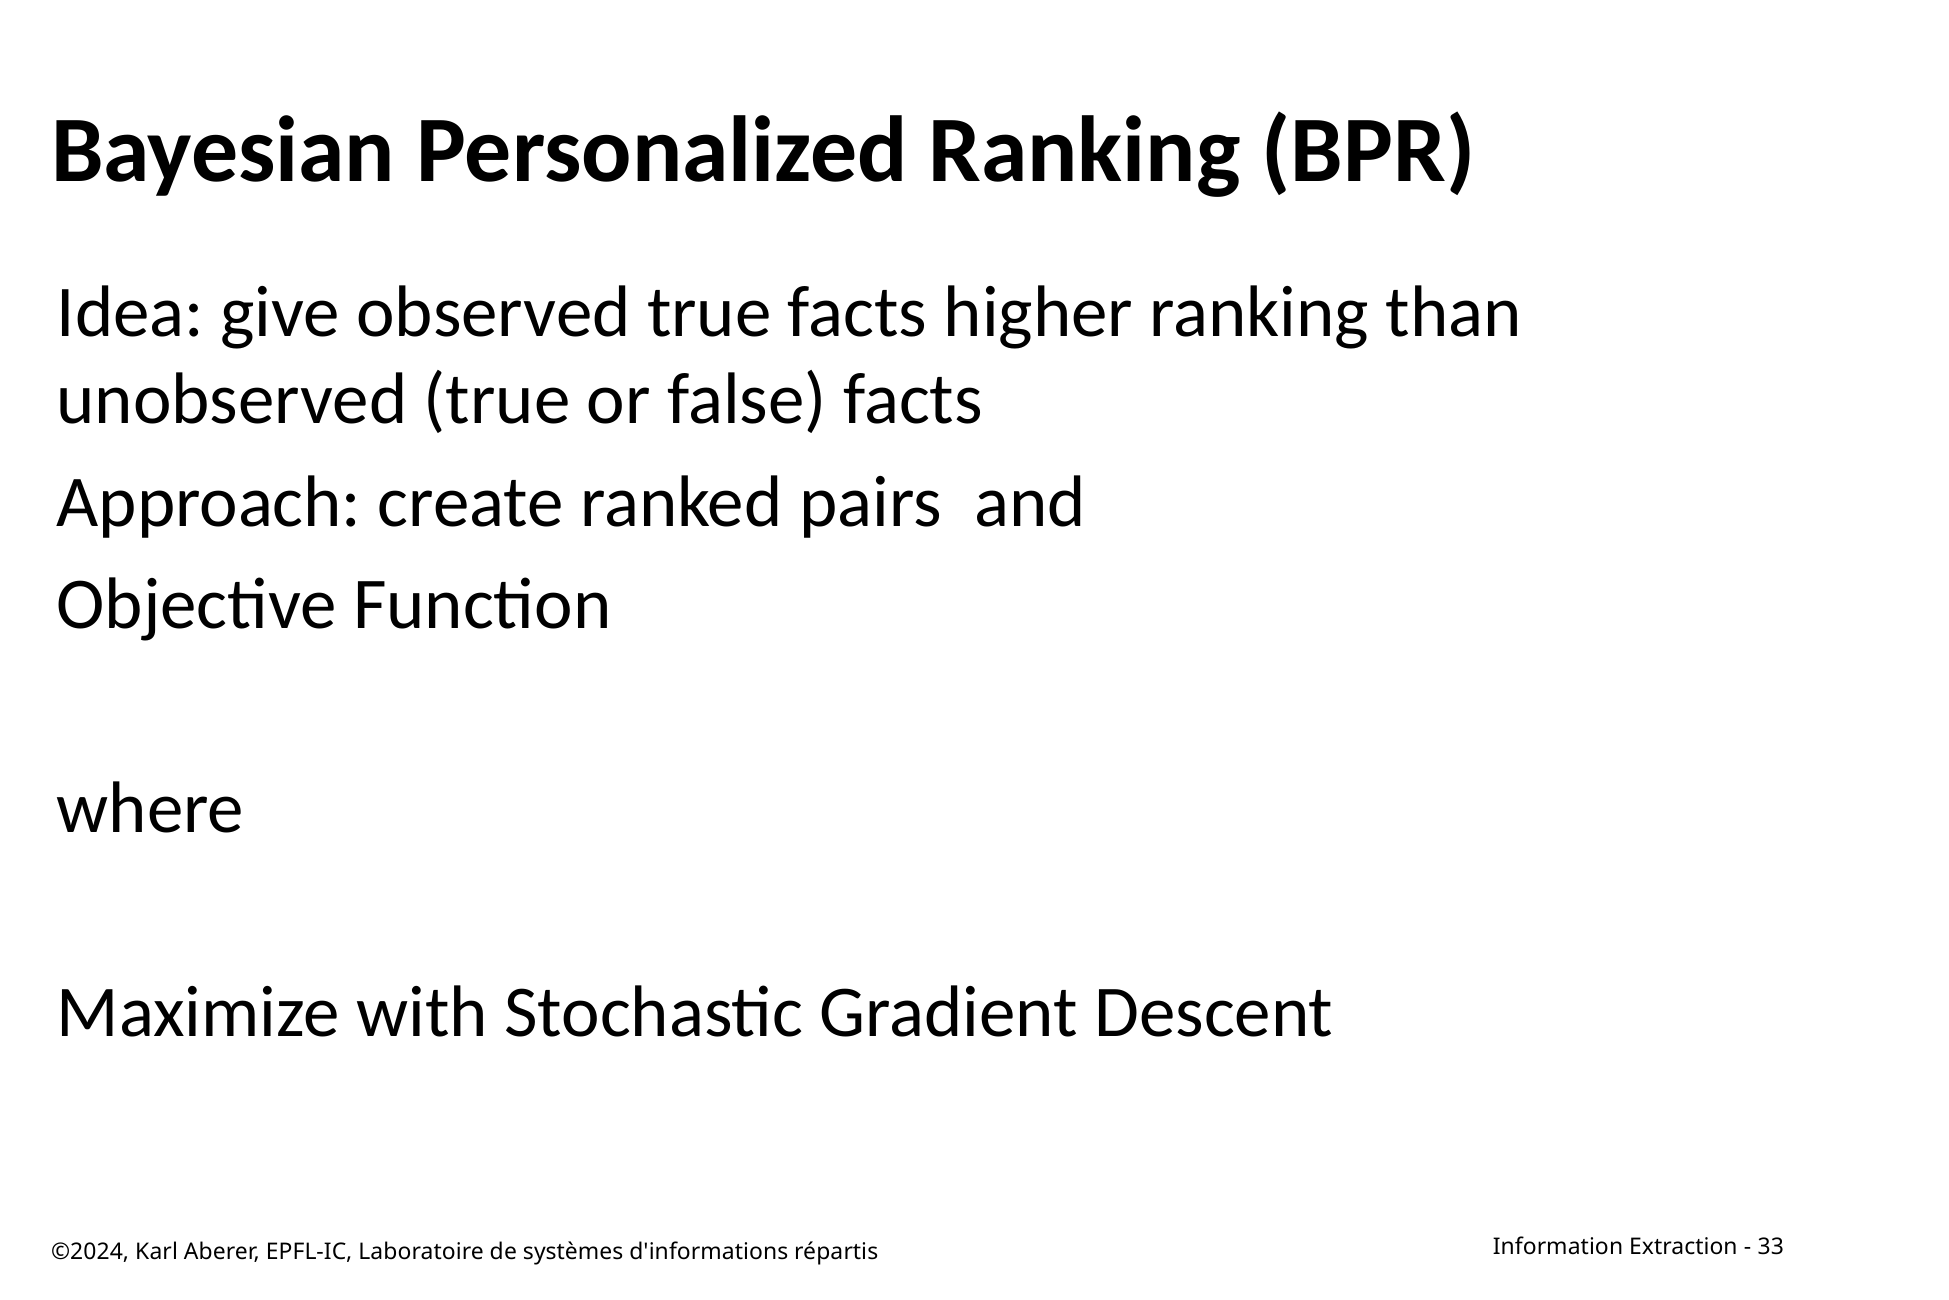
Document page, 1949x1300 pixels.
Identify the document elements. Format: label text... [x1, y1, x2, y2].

footer ©2024, Karl Aberer, EPFL-IC, Laboratoire de systèmes d'informations répartis [32, 1227, 1284, 1271]
title Bayesian Personalized Ranking (BPR) [32, 57, 1803, 232]
